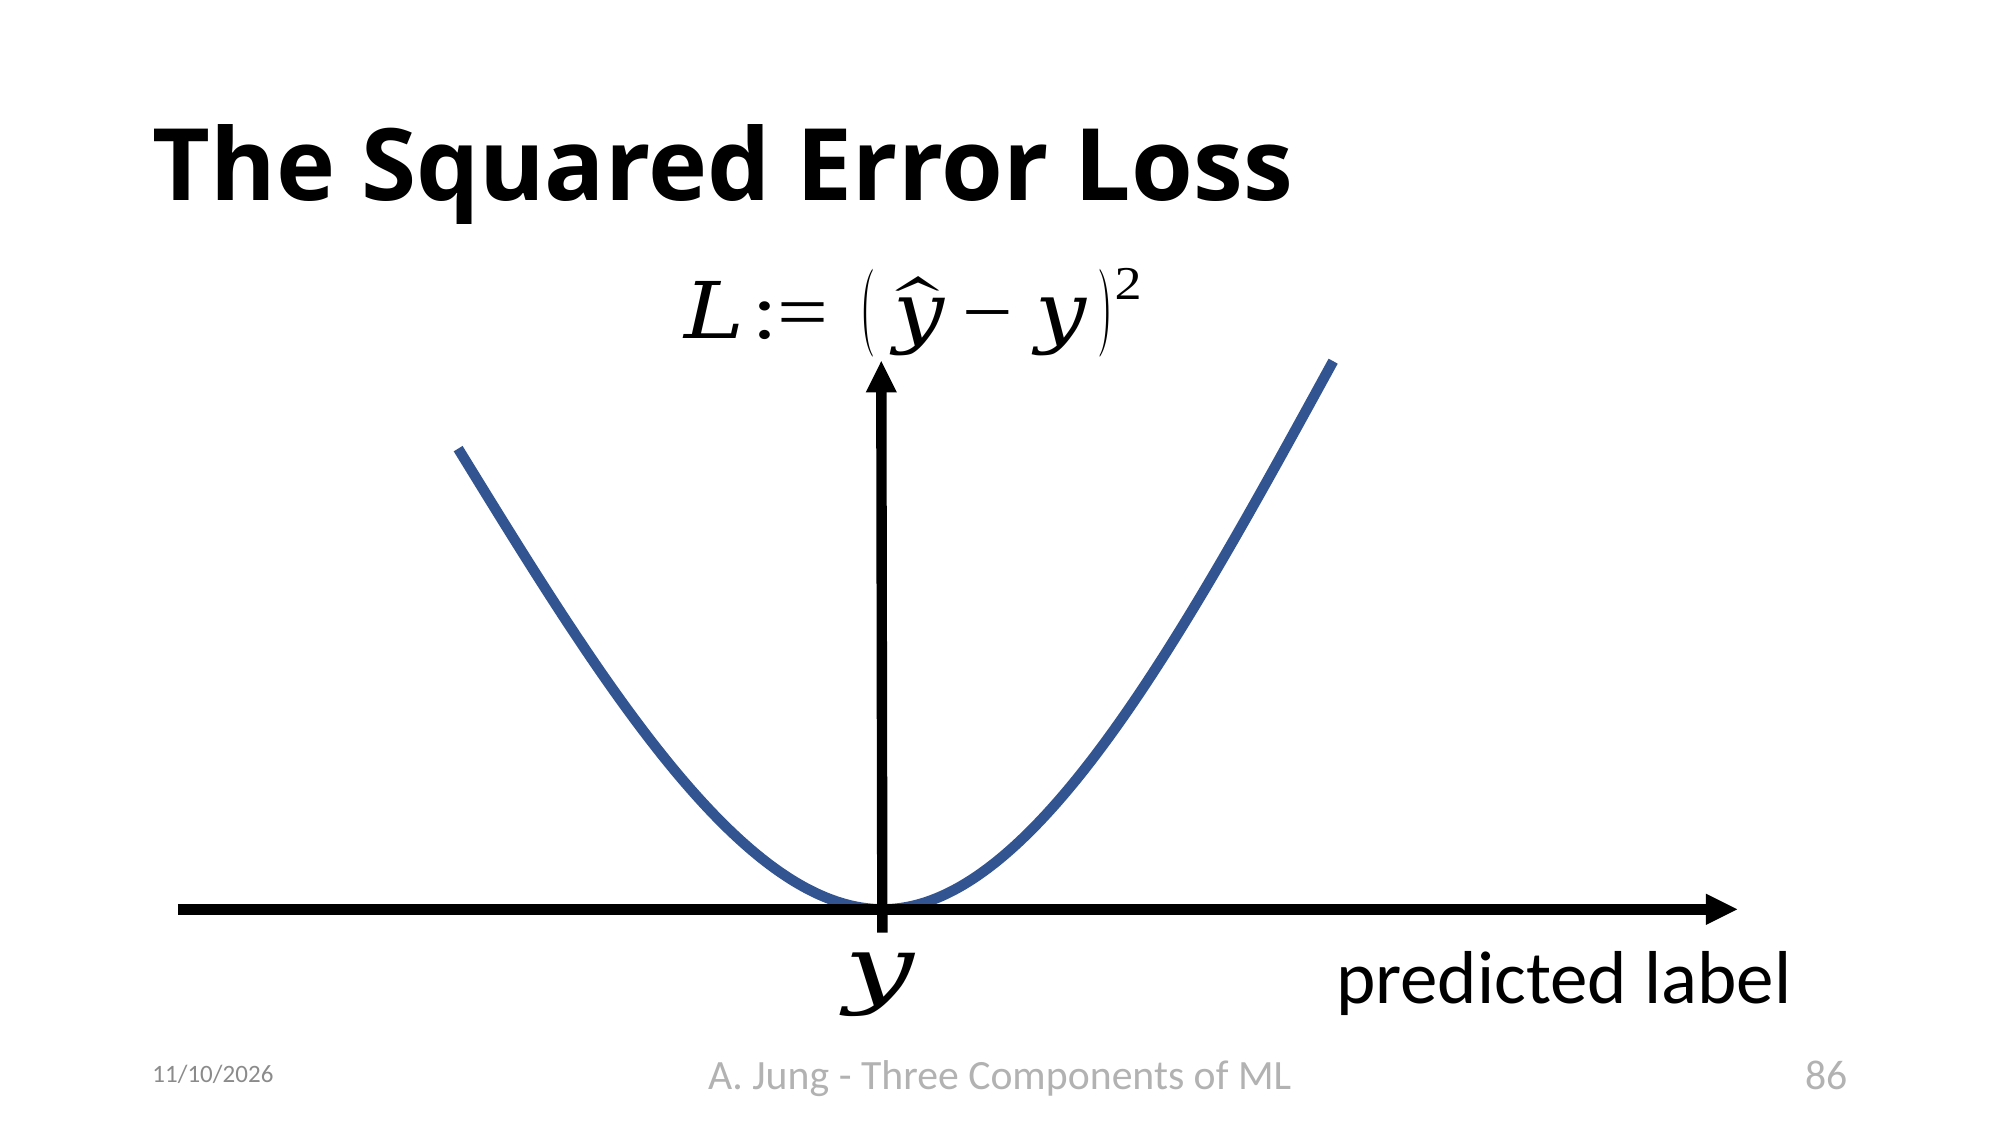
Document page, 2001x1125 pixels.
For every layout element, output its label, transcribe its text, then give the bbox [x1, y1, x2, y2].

text_box [883, 360, 1335, 904]
footer A. Jung - Three Components of ML [662, 1042, 1338, 1103]
text_box [457, 406, 881, 904]
slide_number 86 [1412, 1042, 1863, 1103]
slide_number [137, 1042, 588, 1103]
title The Squared Error Loss [137, 59, 1863, 278]
